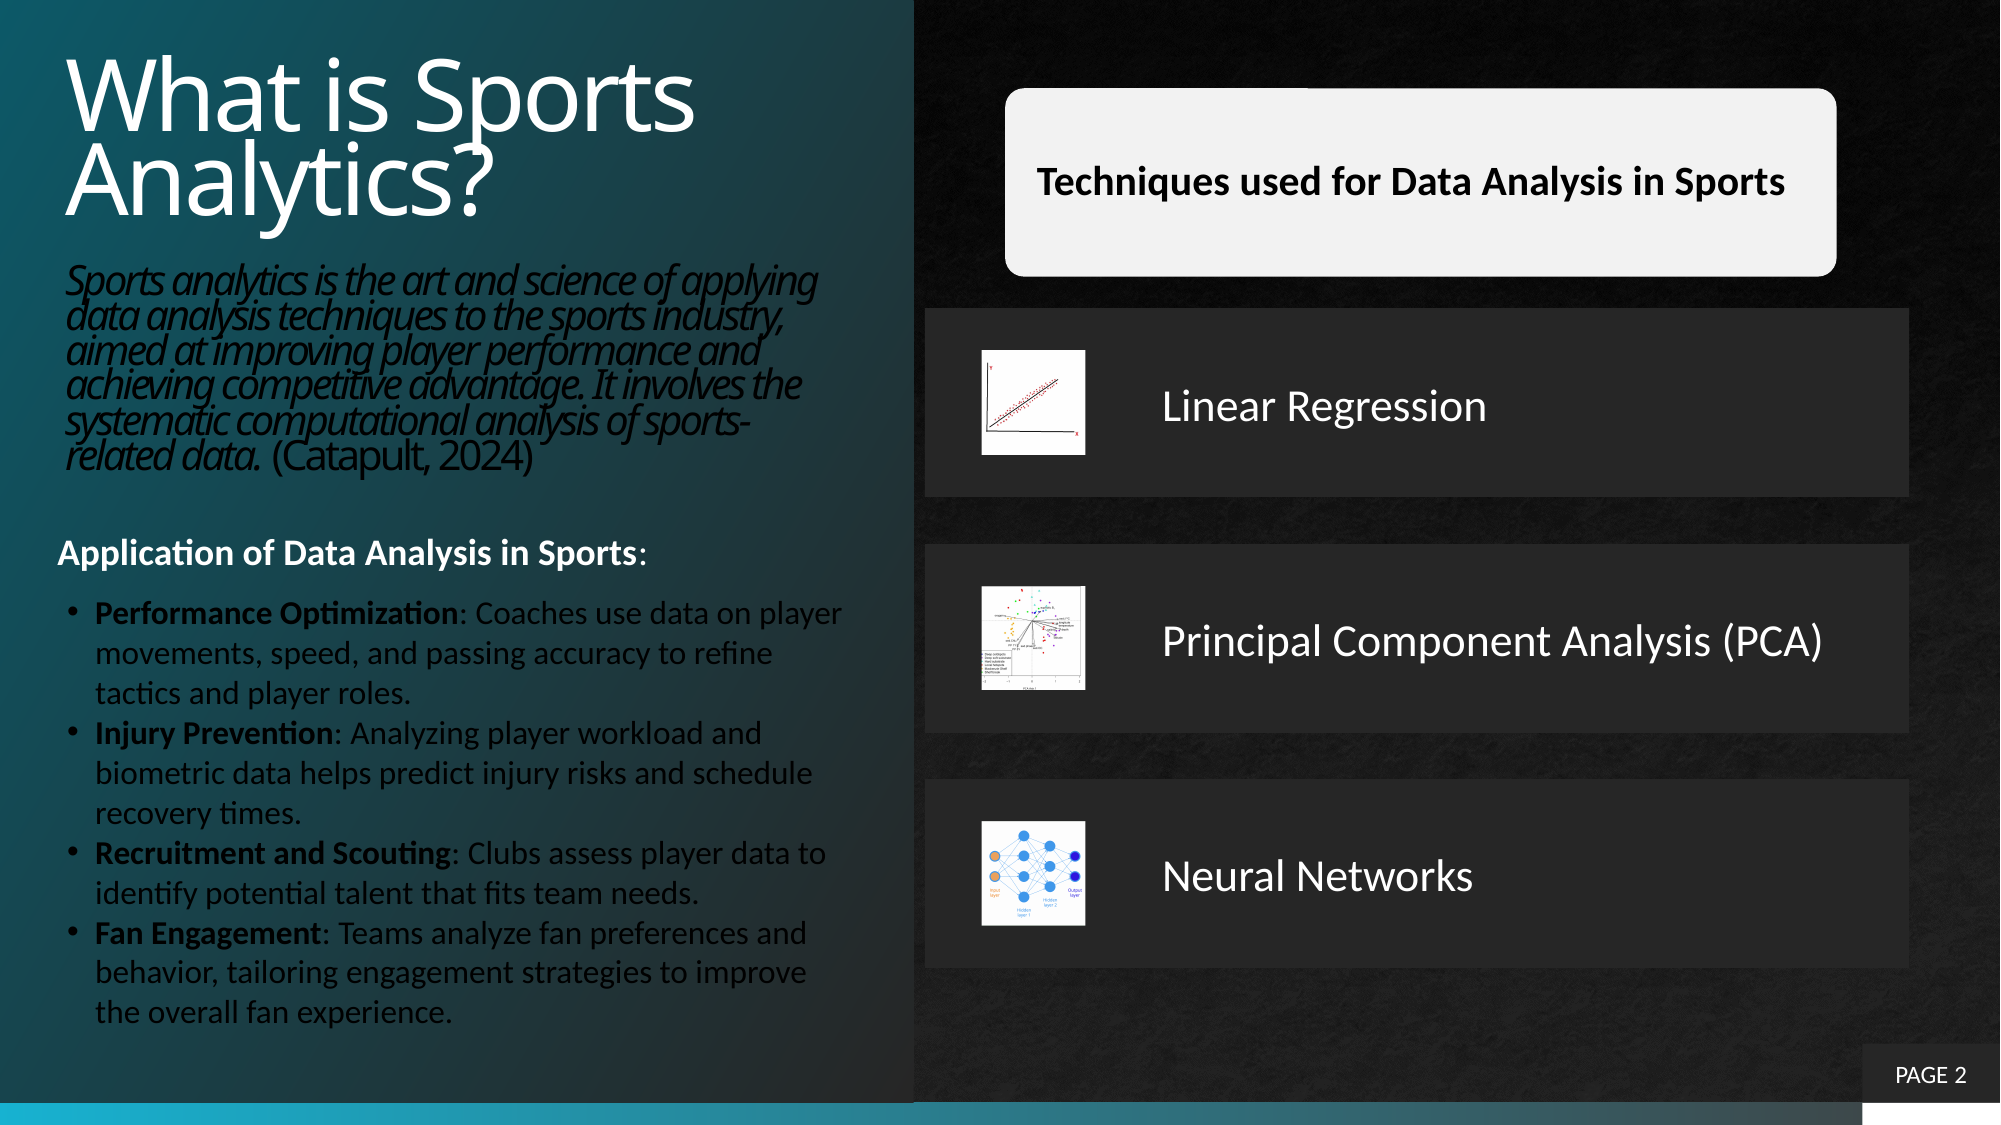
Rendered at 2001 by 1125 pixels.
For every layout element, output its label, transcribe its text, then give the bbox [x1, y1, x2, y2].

text_box Application of Data Analysis in Sports: [42, 520, 663, 581]
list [946, 71, 1932, 970]
slide_number PAGE 2 [1862, 1043, 2000, 1103]
picture [914, 0, 2001, 1125]
title What is Sports Analytics? Sports analytics is the art and science of applying data analysis techniques to the sports industry, aimed at improving player performance and achieving competitive advantage. It involves the systematic computational analysis of sports-related data. (Catapult, 2024) [0, 0, 914, 1103]
text_box Performance Optimization: Coaches use data on player movements, speed, and passing accuracy to refine tactics and player roles. Injury Prevention: Analyzing player workload and biometric data helps predict injury risks and schedule recovery times. Recruitment and Scouting: Clubs assess player data to identify potential talent that fits team needs. Fan Engagement: Teams analyze fan preferences and behavior, tailoring engagement strategies to improve the overall fan experience. [52, 584, 862, 1038]
